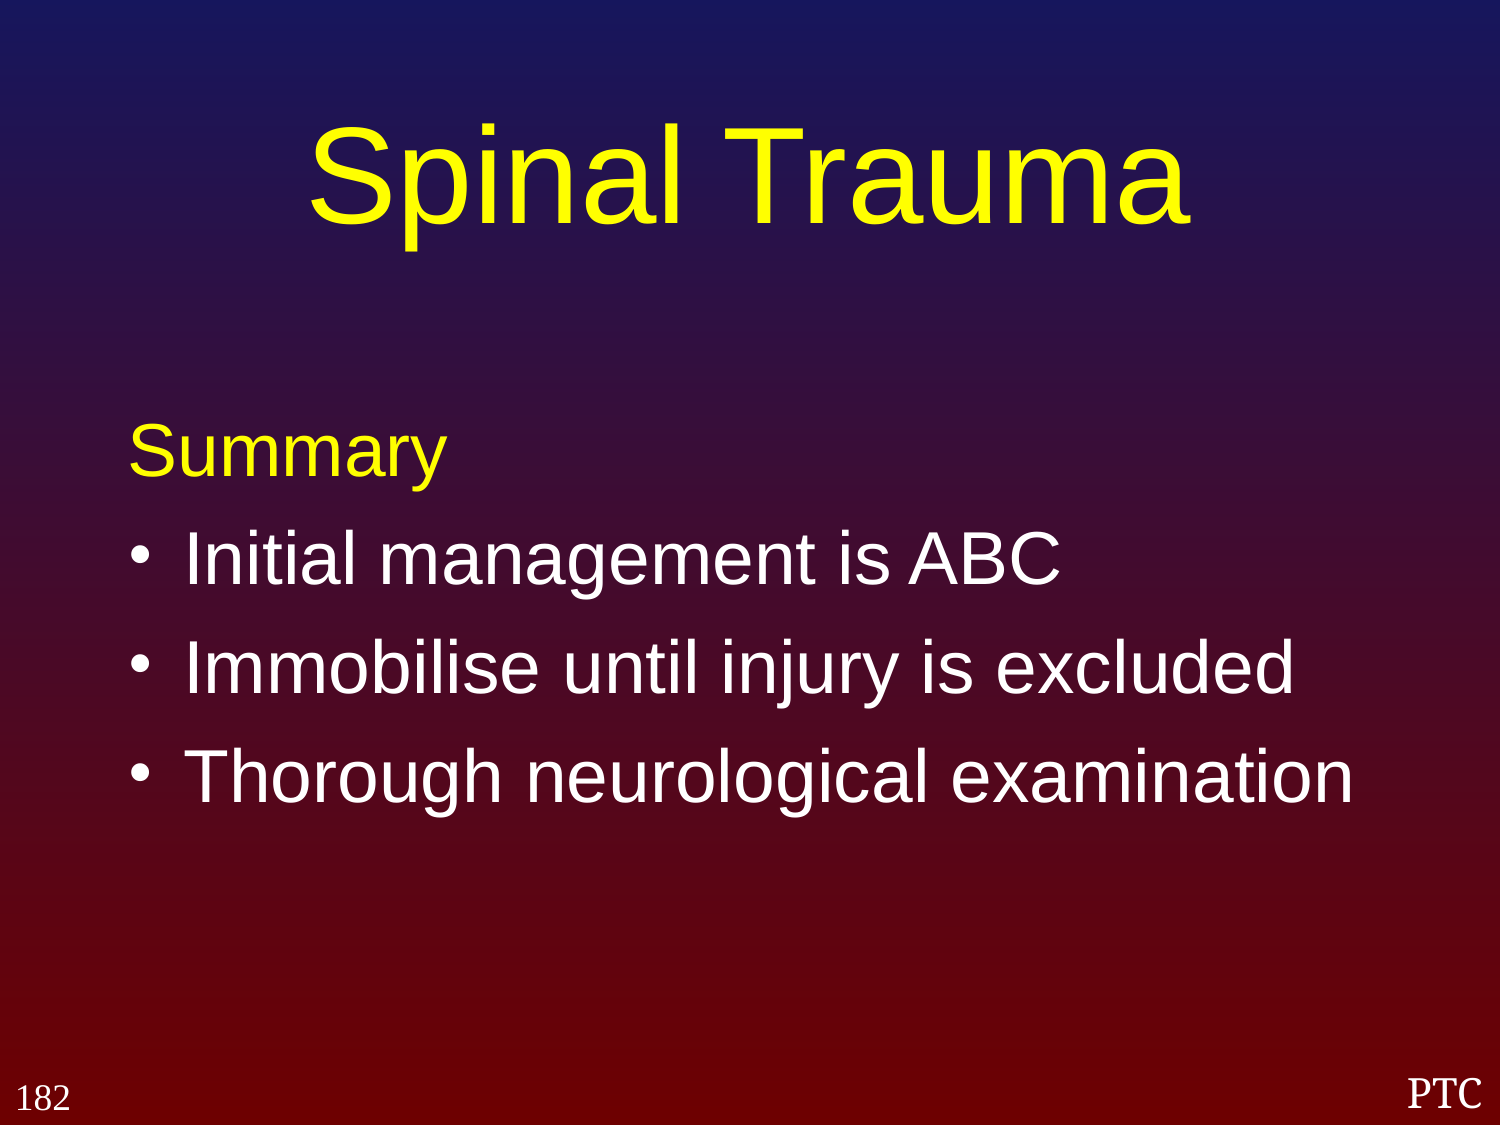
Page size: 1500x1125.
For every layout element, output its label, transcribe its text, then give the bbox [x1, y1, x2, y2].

text_box Spinal Trauma [111, 75, 1387, 263]
text_box 182 [0, 1065, 86, 1125]
text_box Summary Initial management is ABC Immobilise until injury is excluded Thorough neurological examination [112, 393, 1388, 1069]
